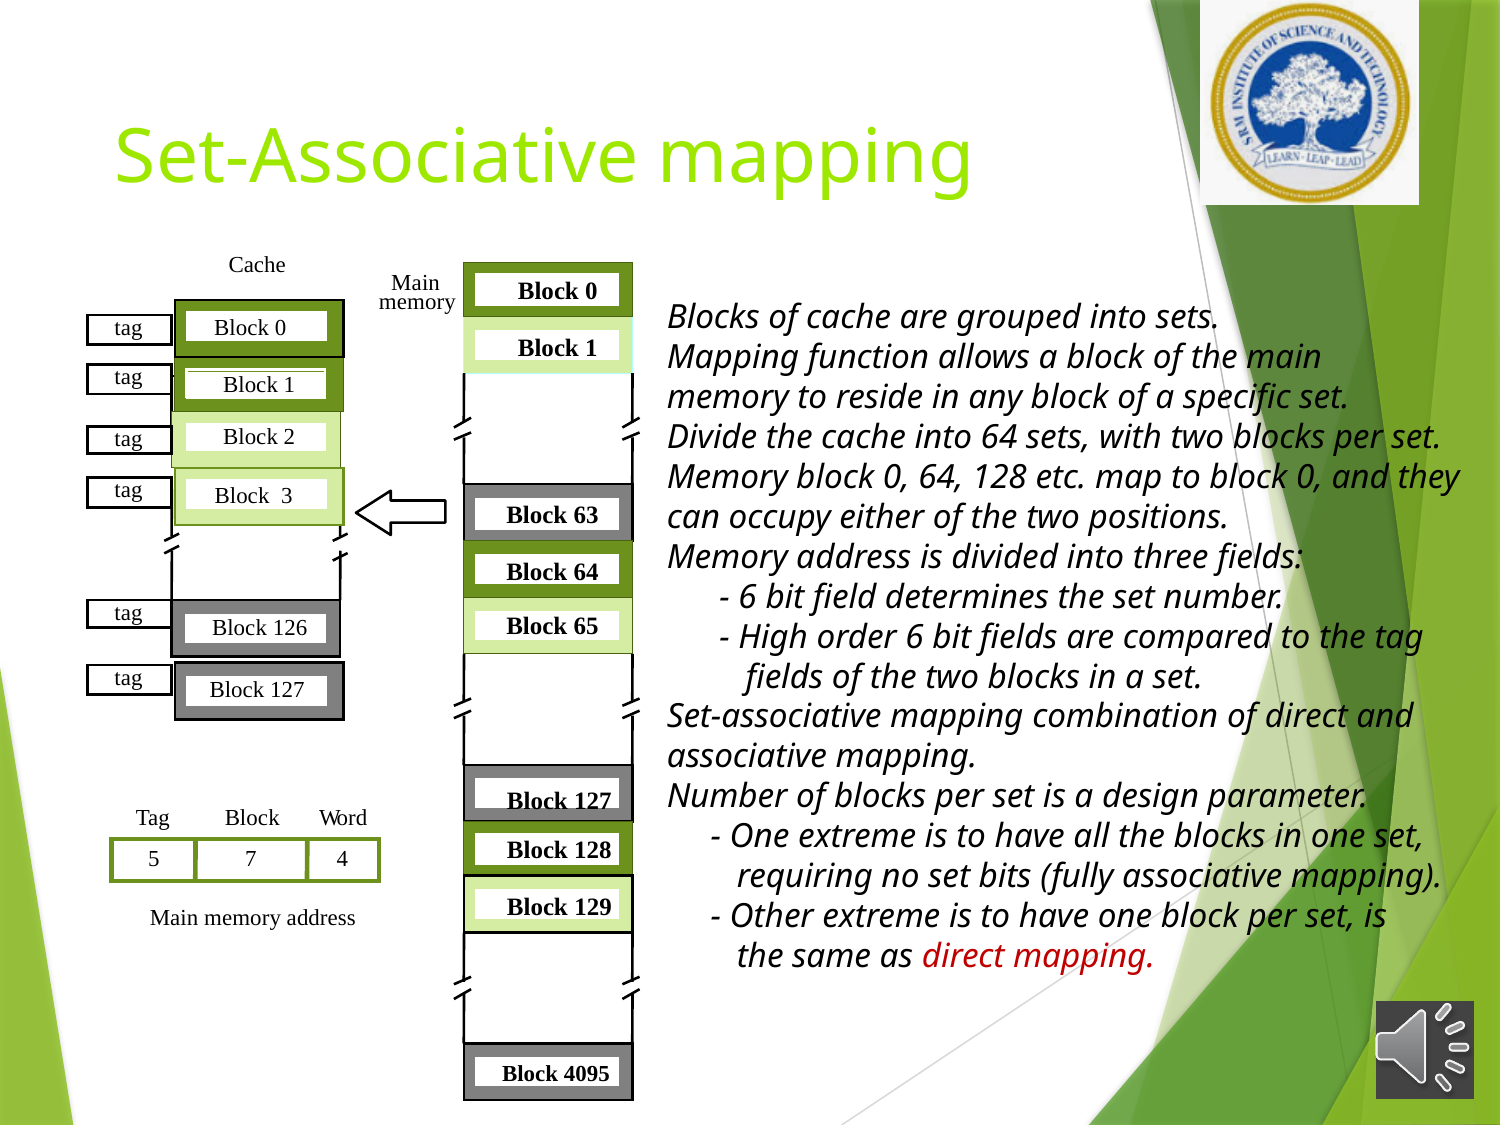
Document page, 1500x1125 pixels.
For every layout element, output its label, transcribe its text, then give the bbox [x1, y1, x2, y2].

picture [1199, 0, 1420, 206]
title Set-Associative mapping [99, 99, 1142, 317]
picture [1374, 999, 1476, 1101]
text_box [174, 467, 344, 526]
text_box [174, 299, 344, 358]
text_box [86, 249, 641, 1101]
text_box Blocks of cache are grouped into sets. Mapping function allows a block of the main memory to reside in any block of a specific set. Divide the cache into 64 sets, with two blocks per set. Memory block 0, 64, 128 etc. map to block 0, and they can occupy either of the two positions. Memory address is divided into three fields: - 6 bit field determines the set number. - High order 6 bit fields are compared to the tag fields of the two blocks in a set. Set-associative mapping combination of direct and associative mapping. Number of blocks per set is a design parameter. - One extreme is to have all the blocks in one set, requiring no set bits (fully associative mapping). - Other extreme is to have one block per set, is the same as direct mapping. [652, 288, 1485, 982]
